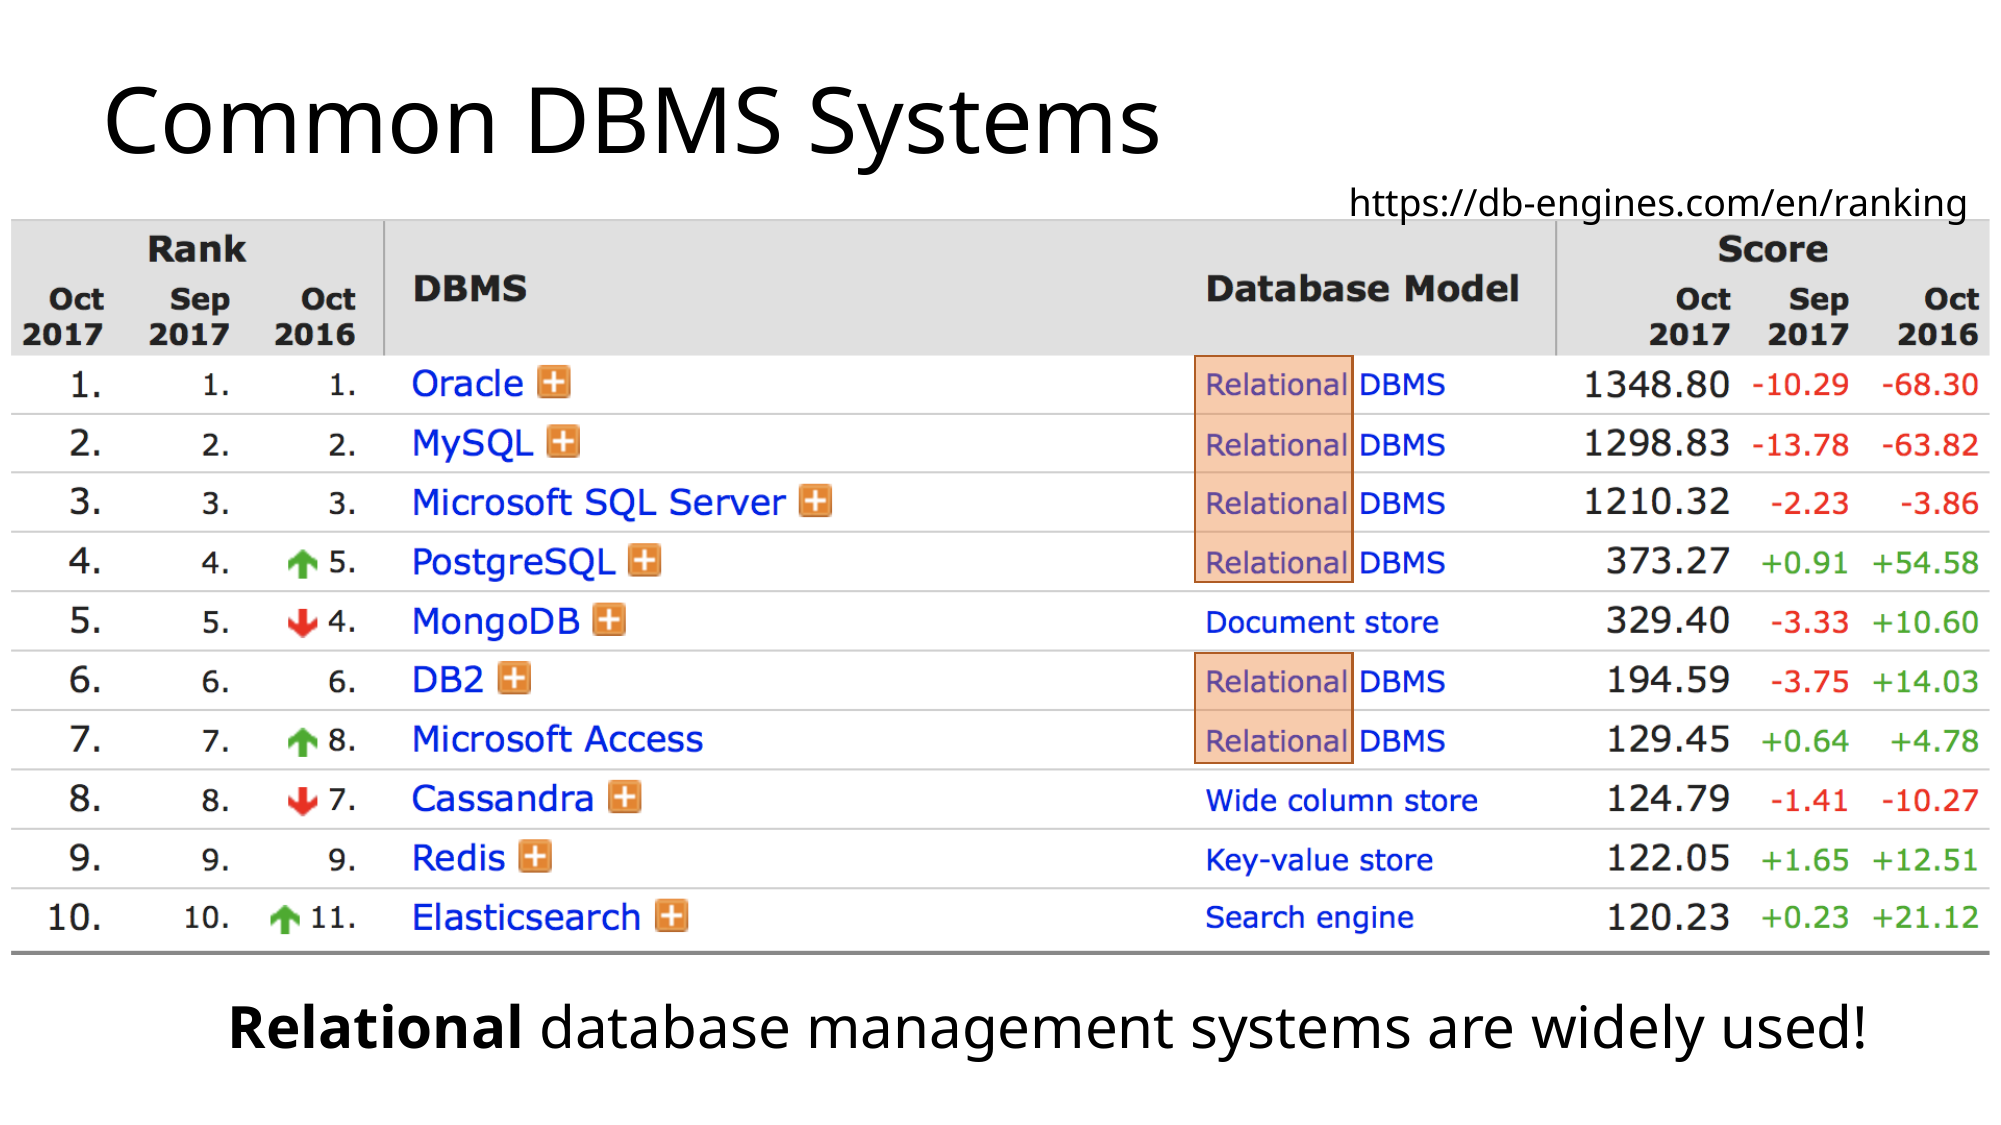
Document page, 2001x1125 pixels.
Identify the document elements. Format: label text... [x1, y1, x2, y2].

picture [8, 219, 2000, 955]
title Common DBMS Systems [87, 15, 1860, 219]
text_box https://db-engines.com/en/ranking [1333, 171, 1994, 219]
text_box Relational database management systems are widely used! [213, 982, 1884, 1068]
